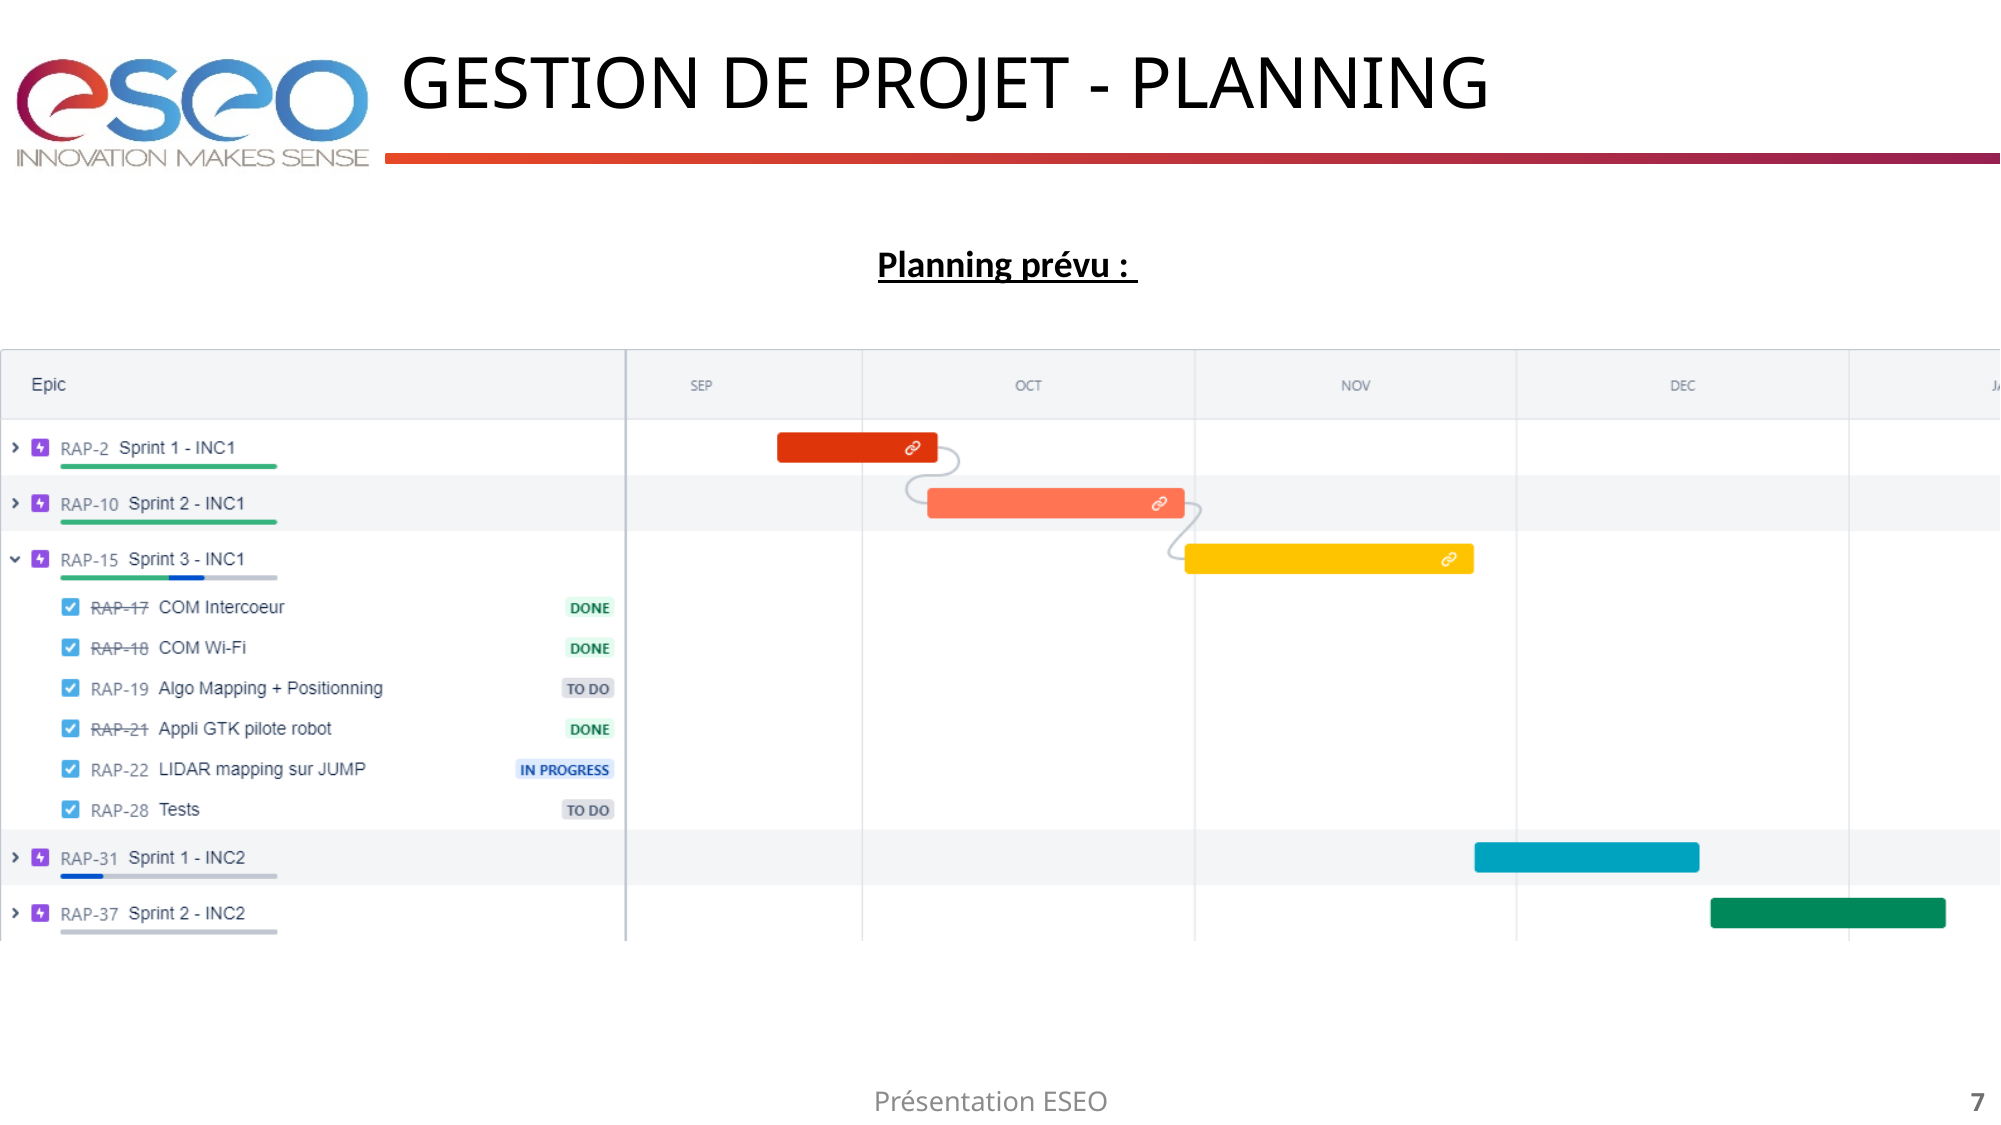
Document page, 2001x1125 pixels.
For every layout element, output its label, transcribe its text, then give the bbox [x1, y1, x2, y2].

slide_number 7 [1756, 1081, 2000, 1125]
picture [0, 349, 2000, 941]
text_box Planning prévu : [862, 232, 1153, 293]
title Gestion de projet - Planning [385, 8, 1630, 153]
footer Présentation ESEO [653, 1081, 1329, 1124]
picture [15, 56, 370, 180]
